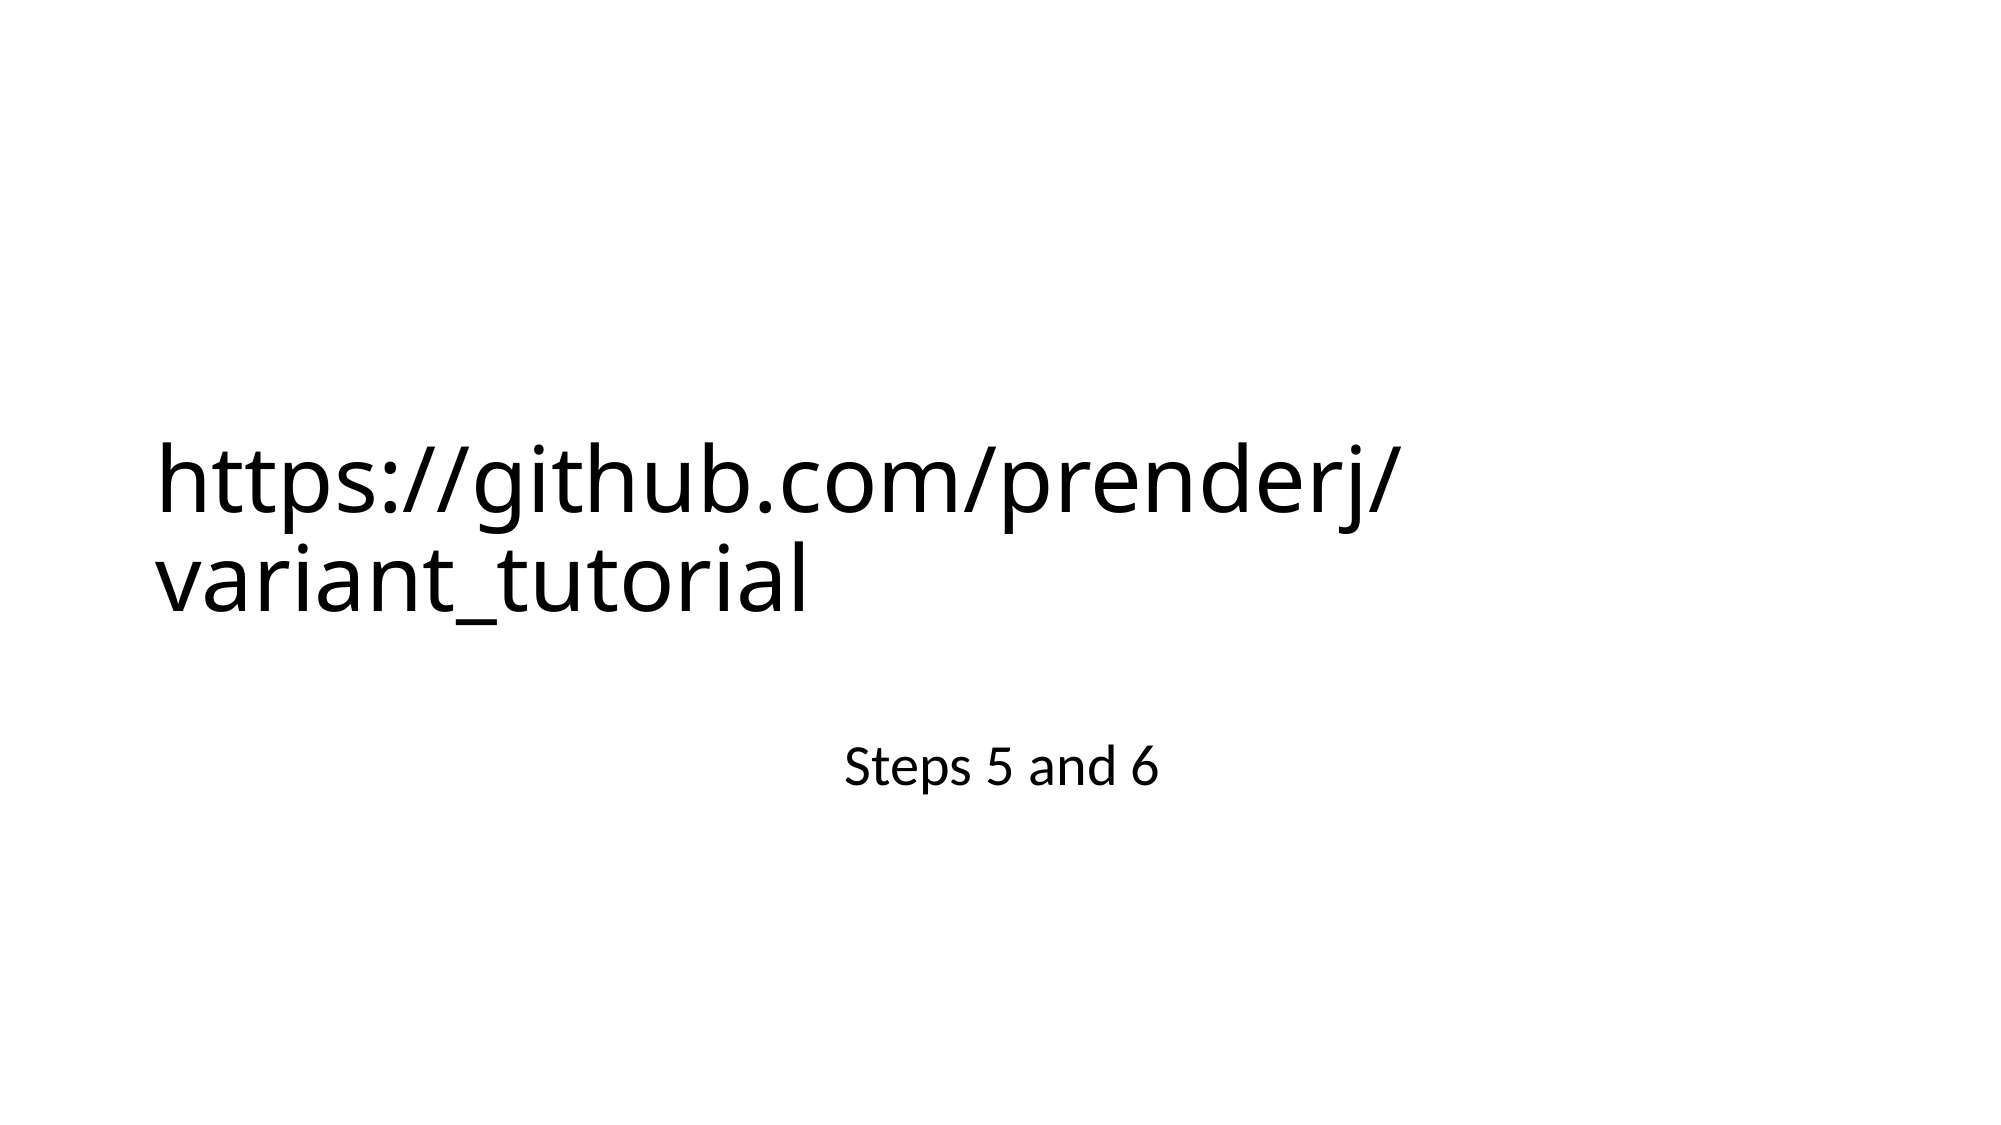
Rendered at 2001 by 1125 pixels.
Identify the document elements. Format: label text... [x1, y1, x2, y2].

text_box Steps 5 and 6 [829, 719, 1176, 805]
title https://github.com/prenderj/variant_tutorial [140, 423, 1866, 642]
